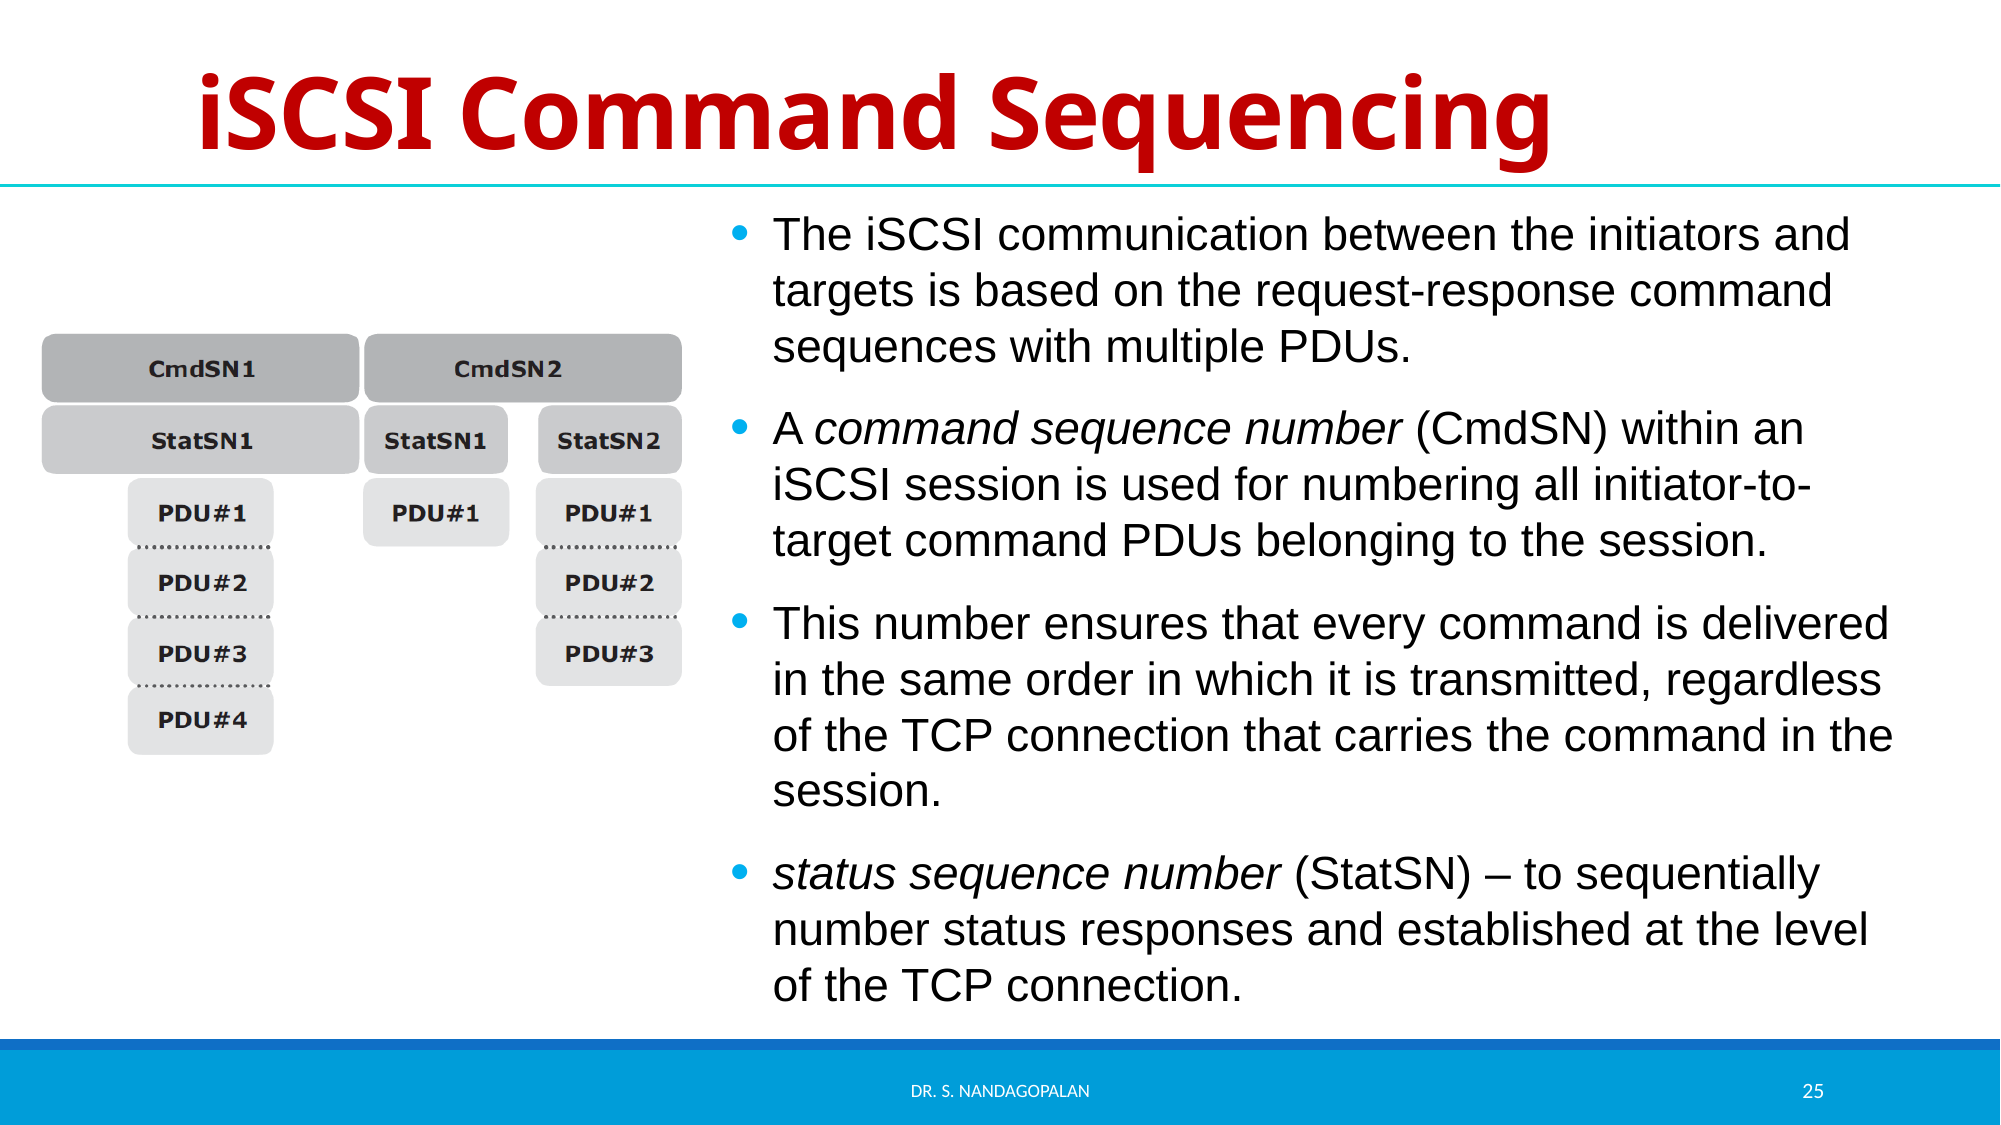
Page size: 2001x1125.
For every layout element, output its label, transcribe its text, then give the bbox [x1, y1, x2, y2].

footer Dr. S. Nandagopalan [604, 1059, 1396, 1120]
picture [31, 317, 697, 765]
title iSCSI Command Sequencing [180, 47, 1691, 178]
list The iSCSI communication between the initiators and targets is based on the request-response command sequences with multiple PDUs. A command sequence number (CmdSN) within an iSCSI session is used for numbering all initiator-to-target command PDUs belonging to the session. This number ensures that every command is delivered in the same order in which it is transmitted, regardless of the TCP connection that carries the command in the session. status sequence number (StatSN) – to sequentially number status responses and established at the level of the TCP connection. [730, 196, 1907, 1026]
slide_number 25 [1624, 1059, 1840, 1120]
